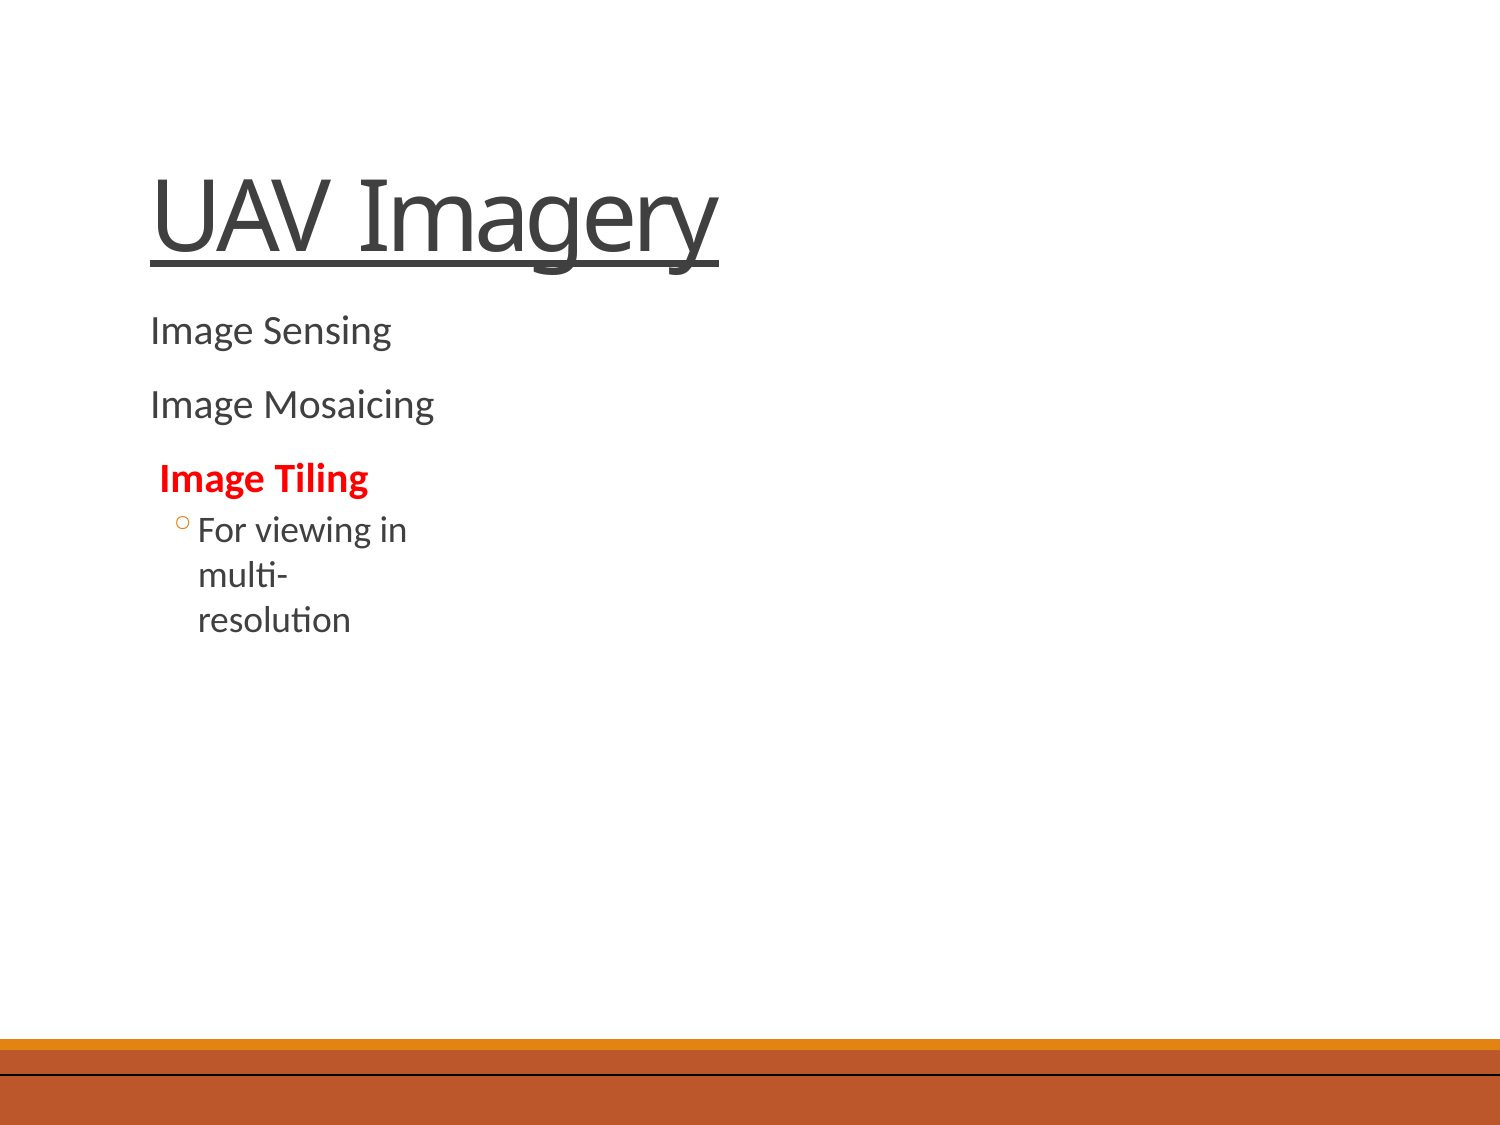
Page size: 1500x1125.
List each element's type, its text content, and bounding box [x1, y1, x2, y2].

text_box Image Sensing Image Mosaicing Image Tiling For viewing in multi-resolution [147, 276, 666, 640]
title UAV Imagery [124, 149, 1376, 392]
